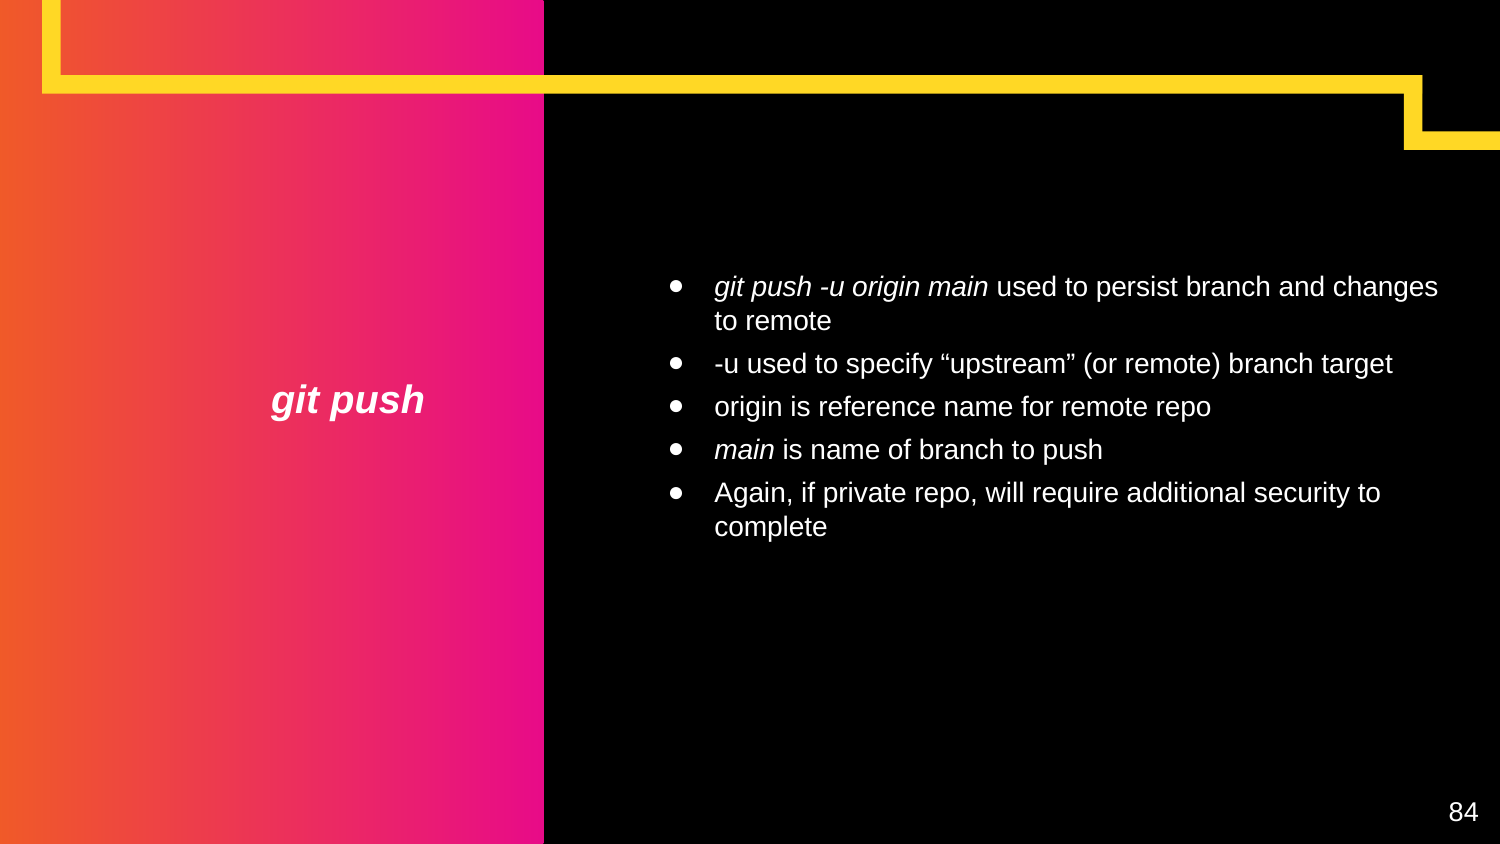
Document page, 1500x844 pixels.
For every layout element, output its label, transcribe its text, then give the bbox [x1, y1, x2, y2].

title git push [42, 343, 433, 430]
slide_number 84 [1403, 779, 1494, 844]
text_box git push -u origin main used to persist branch and changes to remote -u used to specify “upstream” (or remote) branch target origin is reference name for remote repo main is name of branch to push Again, if private repo, will require additional security to complete [639, 260, 1455, 550]
